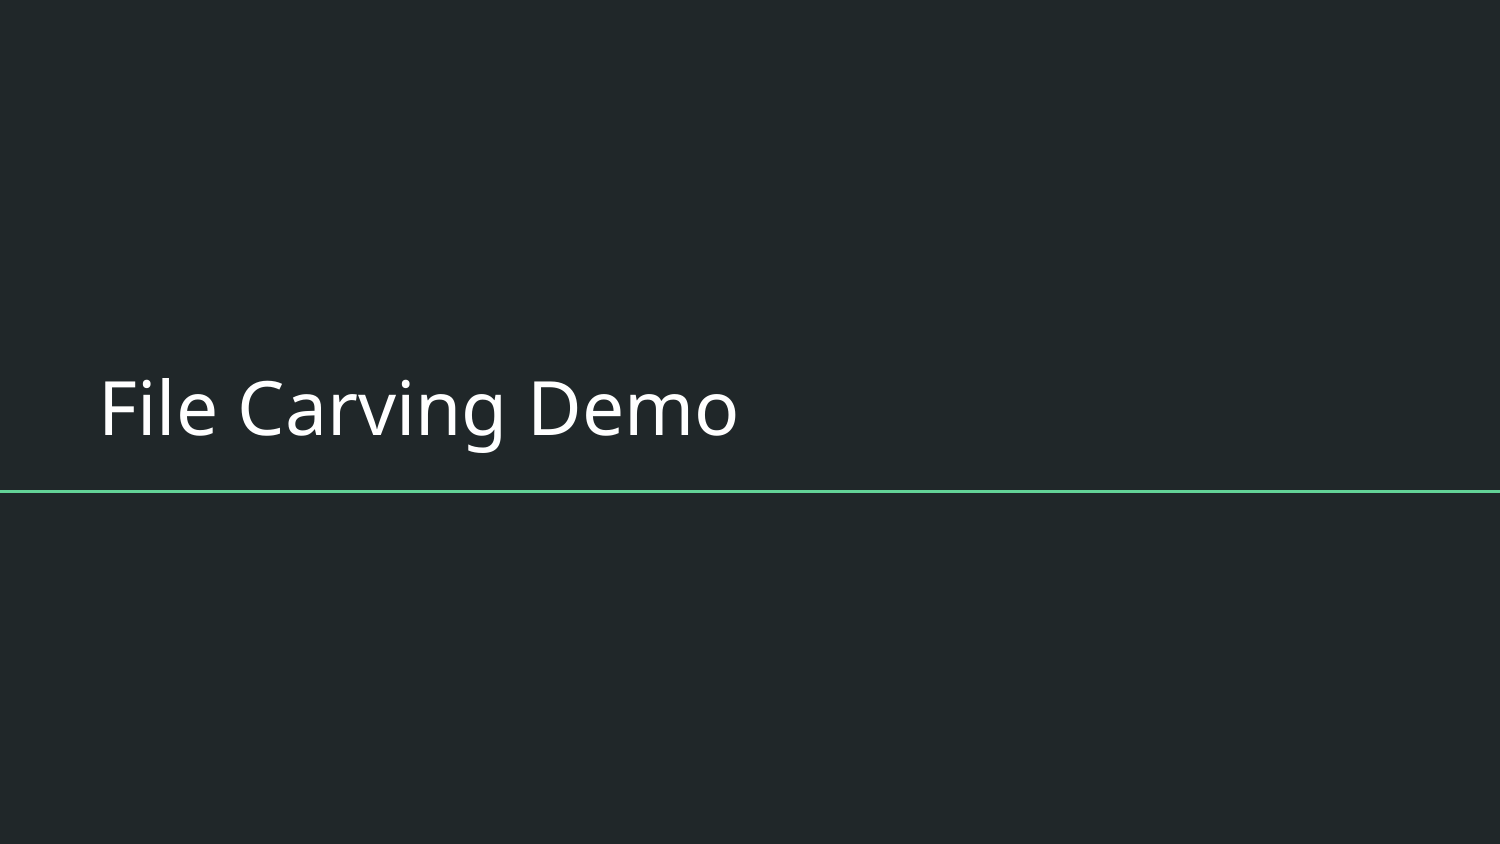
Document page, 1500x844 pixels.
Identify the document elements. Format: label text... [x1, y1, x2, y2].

title File Carving Demo [83, 337, 1417, 466]
